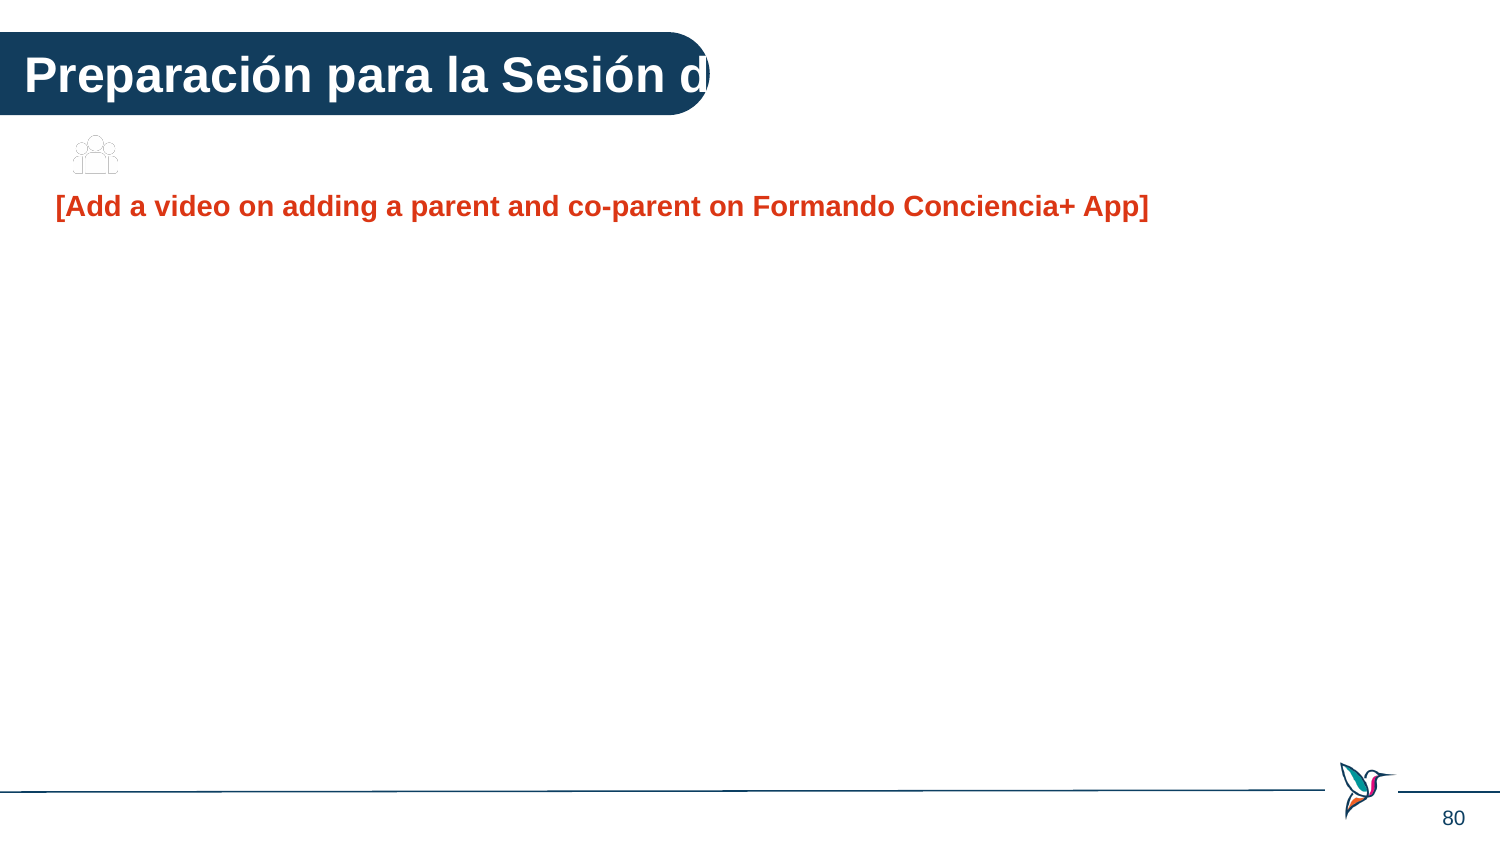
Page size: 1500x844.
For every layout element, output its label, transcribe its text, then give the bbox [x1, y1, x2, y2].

text_box [0, 32, 684, 116]
picture [1338, 759, 1398, 823]
picture [73, 131, 119, 177]
text_box Preparación para la Sesión de Chat [9, 35, 986, 171]
text_box [Add a video on adding a parent and co-parent on Formando Conciencia+ App] [40, 162, 1368, 230]
